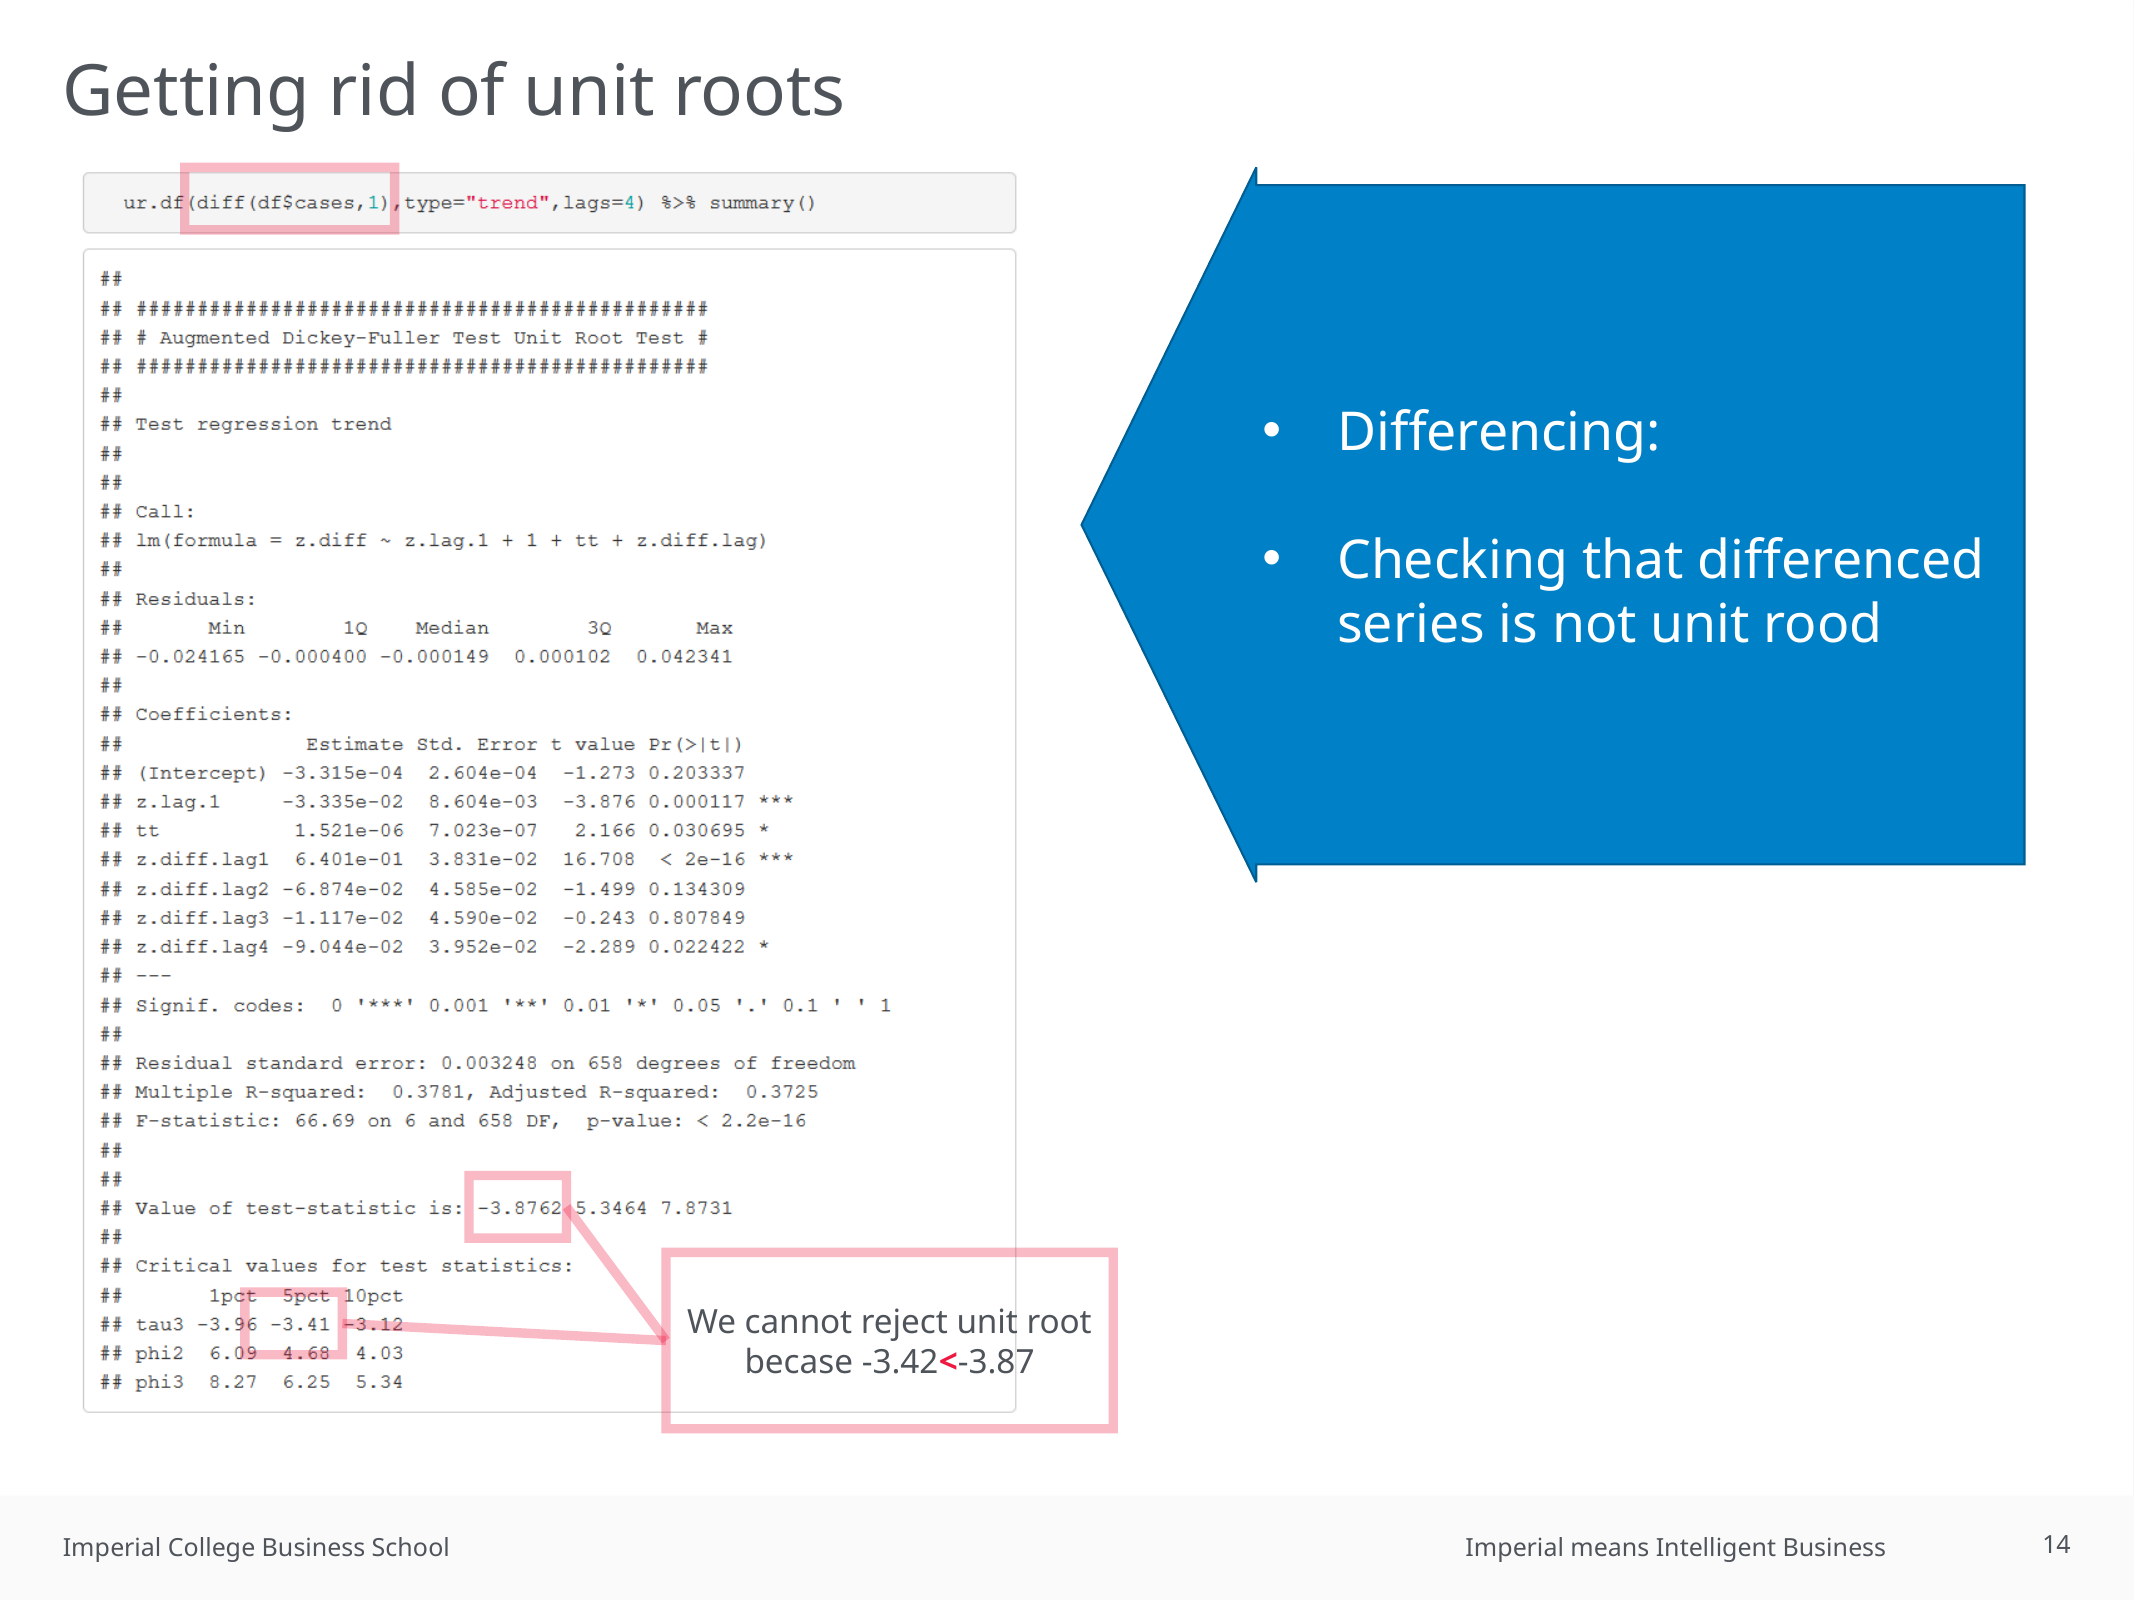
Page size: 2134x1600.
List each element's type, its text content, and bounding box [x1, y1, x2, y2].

text_box We cannot reject unit root becase -3.42<-3.87 [665, 1251, 1114, 1430]
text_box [566, 1206, 666, 1323]
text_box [342, 1323, 666, 1341]
picture [73, 161, 1029, 1423]
title Getting rid of unit roots [62, 50, 2071, 143]
